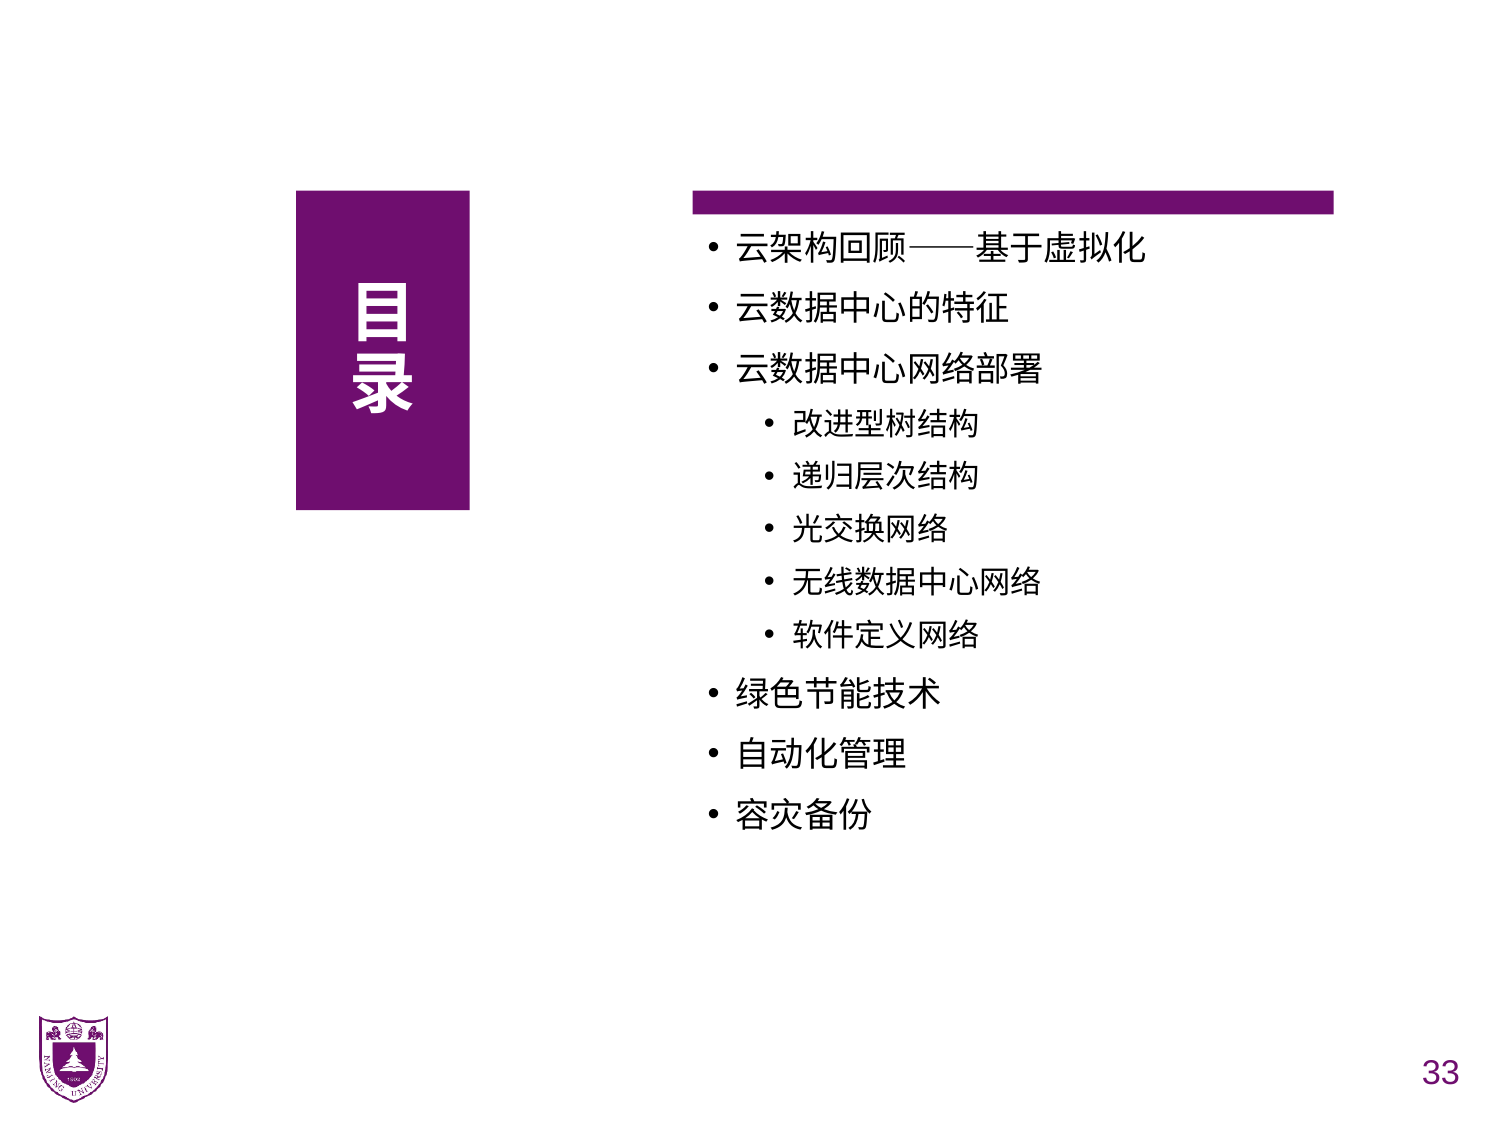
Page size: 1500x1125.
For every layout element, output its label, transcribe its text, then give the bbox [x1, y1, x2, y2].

title 目 录 [296, 190, 470, 511]
list 云架构回顾——基于虚拟化 云数据中心的特征 云数据中心网络部署 改进型树结构 递归层次结构 光交换网络 无线数据中心网络 软件定义网络 绿色节能技术 自动化管理 容灾备份 [692, 215, 1334, 1004]
text_box [692, 190, 1334, 215]
picture [39, 1016, 108, 1103]
slide_number 33 [1370, 1047, 1475, 1095]
